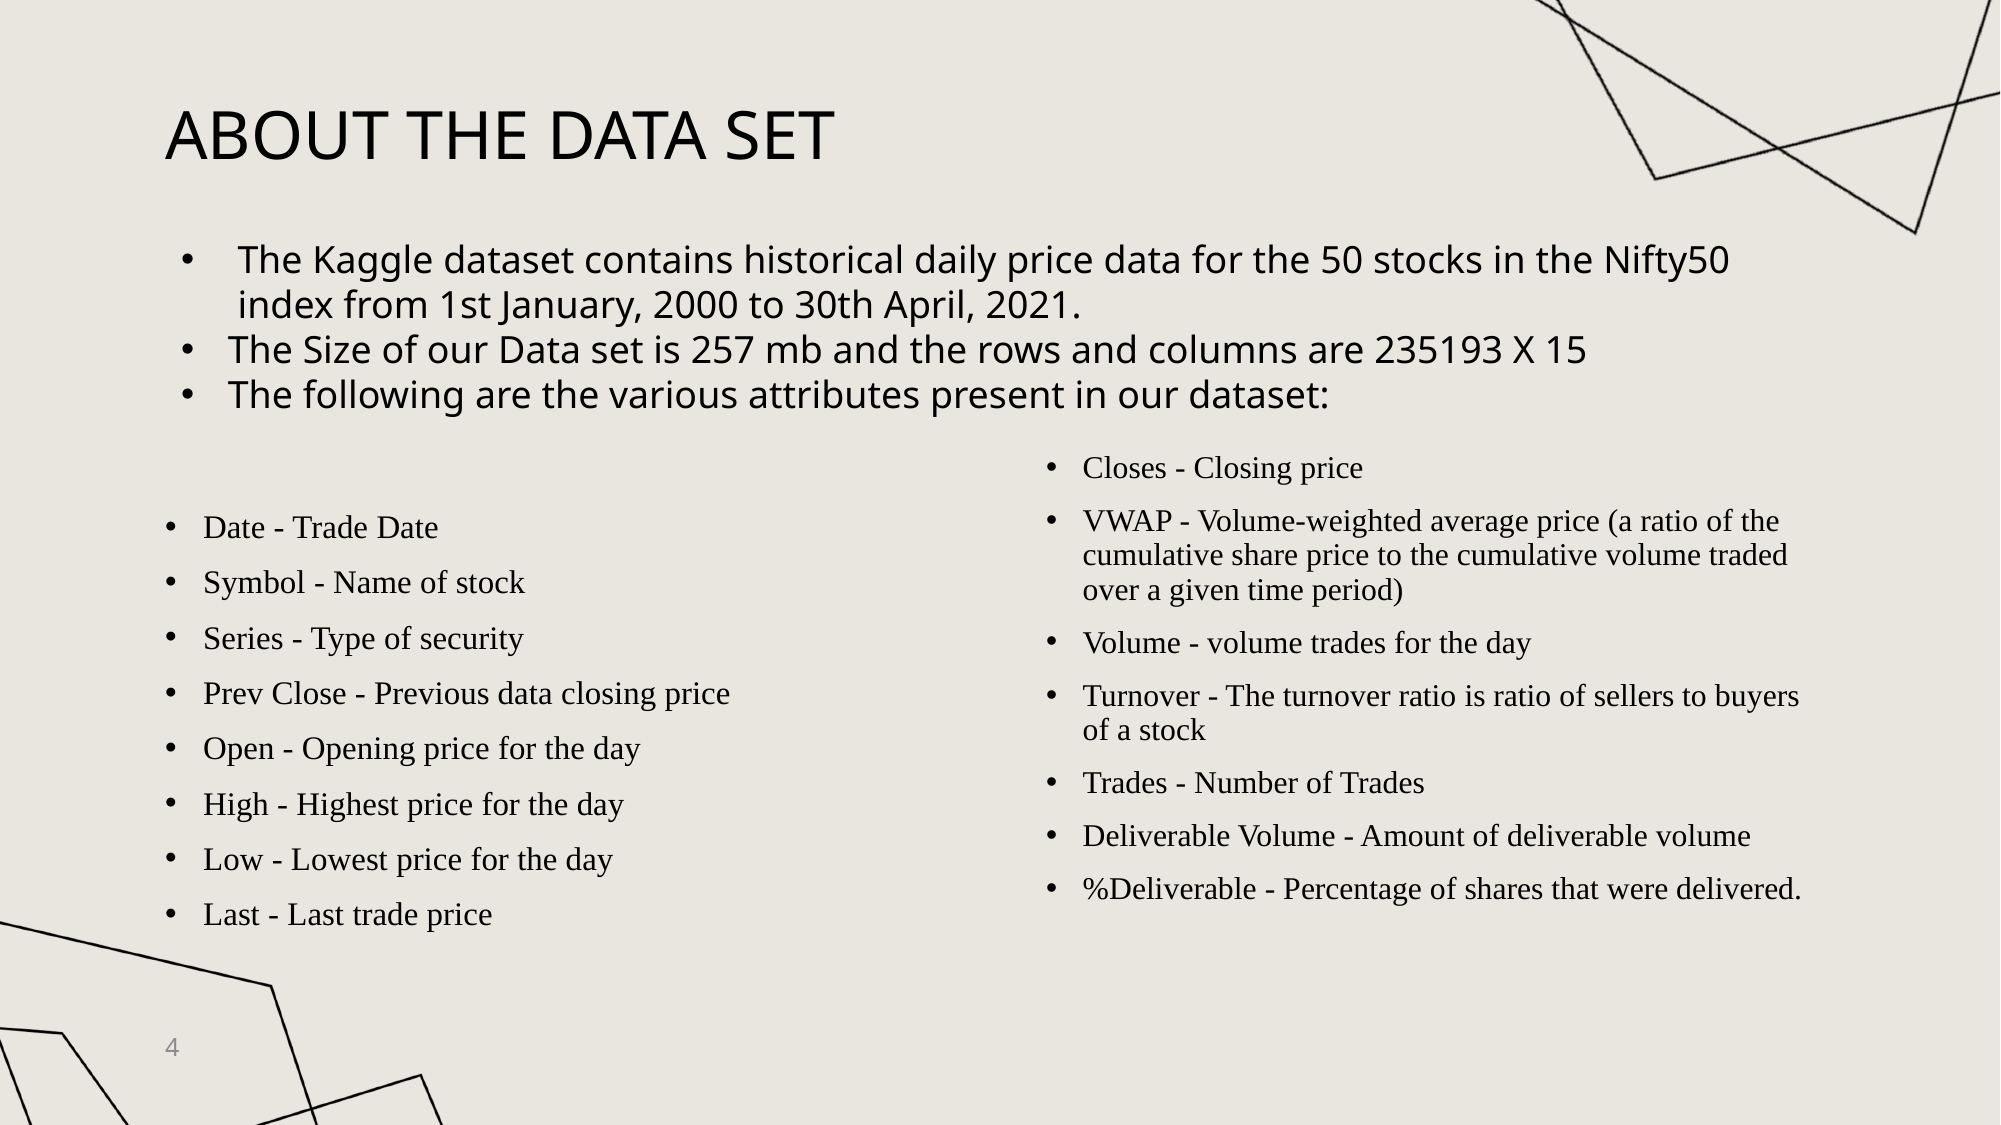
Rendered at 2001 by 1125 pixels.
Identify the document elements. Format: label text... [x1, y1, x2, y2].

list Closes - Closing price VWAP - Volume-weighted average price (a ratio of the cumulative share price to the cumulative volume traded over a given time period) Volume - volume trades for the day Turnover - The turnover ratio is ratio of sellers to buyers of a stock Trades - Number of Trades Deliverable Volume - Amount of deliverable volume %Deliverable - Percentage of shares that were delivered. [1030, 443, 1828, 947]
title About The Data set [150, 59, 1850, 217]
list Date - Trade Date Symbol - Name of stock Series - Type of security Prev Close - Previous data closing price Open - Opening price for the day High - Highest price for the day Low - Lowest price for the day Last - Last trade price [150, 443, 925, 947]
picture [1509, 0, 2001, 249]
slide_number 4 [150, 1024, 254, 1074]
picture [0, 900, 541, 1125]
text_box The Kaggle dataset contains historical daily price data for the 50 stocks in the Nifty50 index from 1st January, 2000 to 30th April, 2021. The Size of our Data set is 257 mb and the rows and columns are 235193 X 15 The following are the various attributes present in our dataset: [166, 228, 1828, 424]
